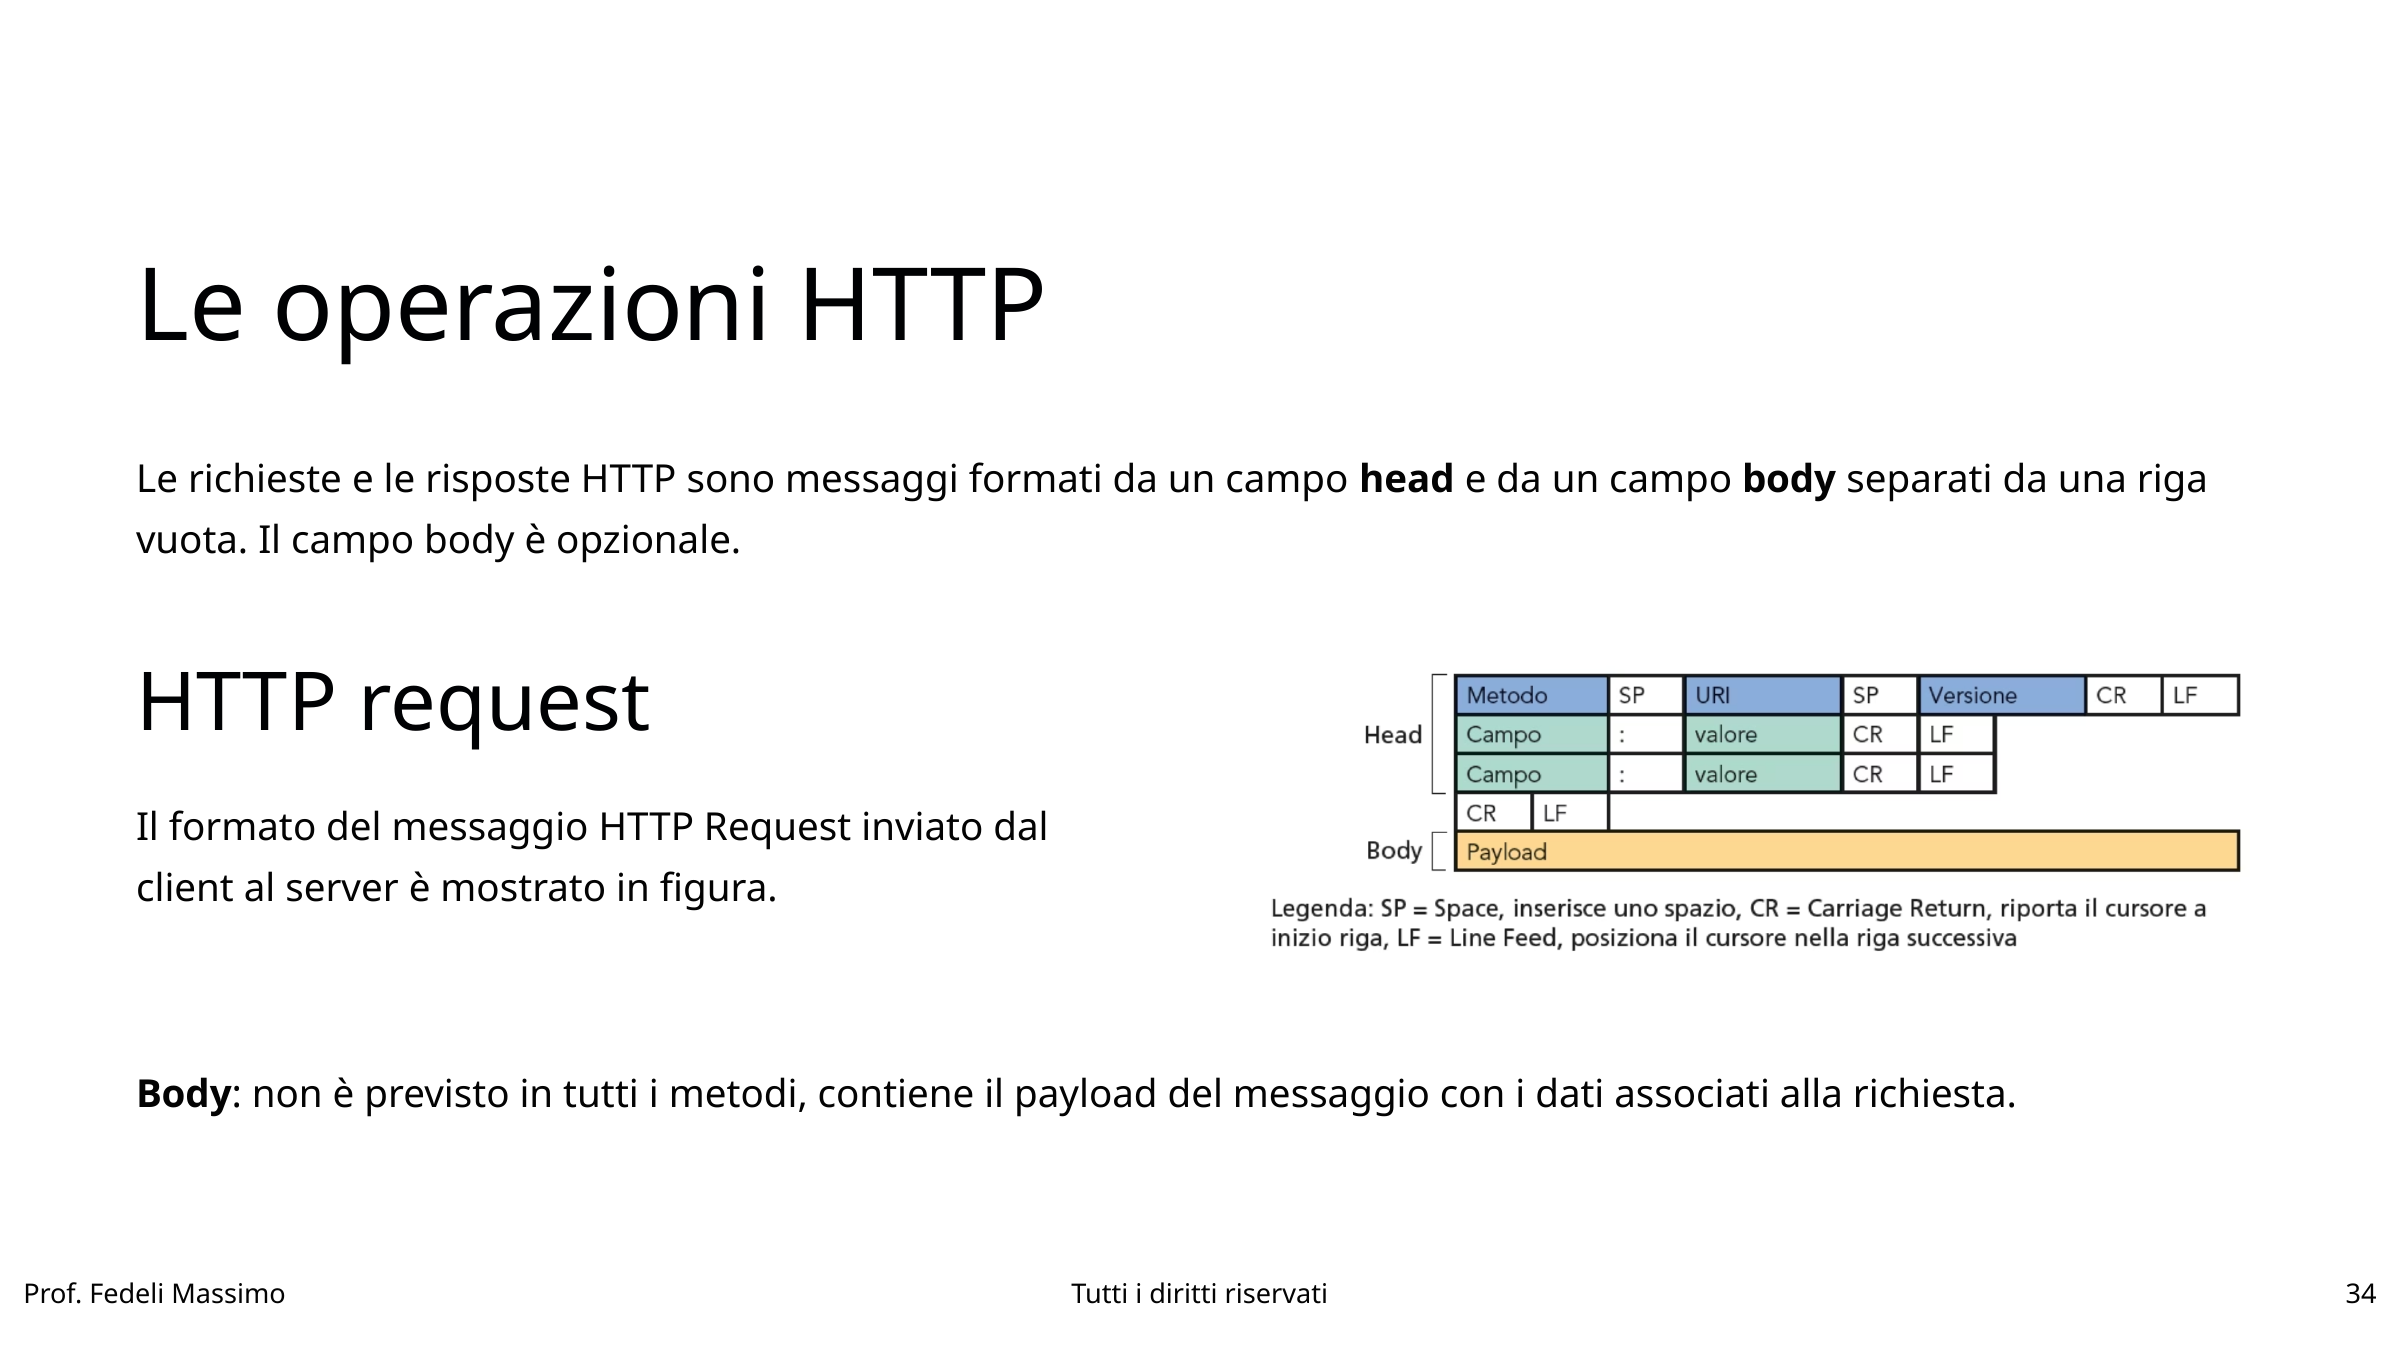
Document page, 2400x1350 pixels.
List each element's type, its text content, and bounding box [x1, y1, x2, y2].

picture [1248, 650, 2266, 967]
text_box Le richieste e le risposte HTTP sono messaggi formati da un campo head e da un campo body separati da una riga vuota. Il campo body è opzionale. [135, 438, 2264, 564]
text_box Body: non è previsto in tutti i metodi, contiene il payload del messaggio con i dati associati alla richiesta. [135, 1053, 2264, 1116]
text_box HTTP request [136, 645, 951, 748]
text_box Tutti i diritti riservati [1069, 1266, 1331, 1310]
text_box Prof. Fedeli Massimo [23, 1266, 287, 1310]
text_box 34 [2318, 1266, 2377, 1310]
text_box Le operazioni HTTP [136, 233, 1154, 362]
text_box Il formato del messaggio HTTP Request inviato dal client al server è mostrato in figura. [135, 786, 1153, 911]
